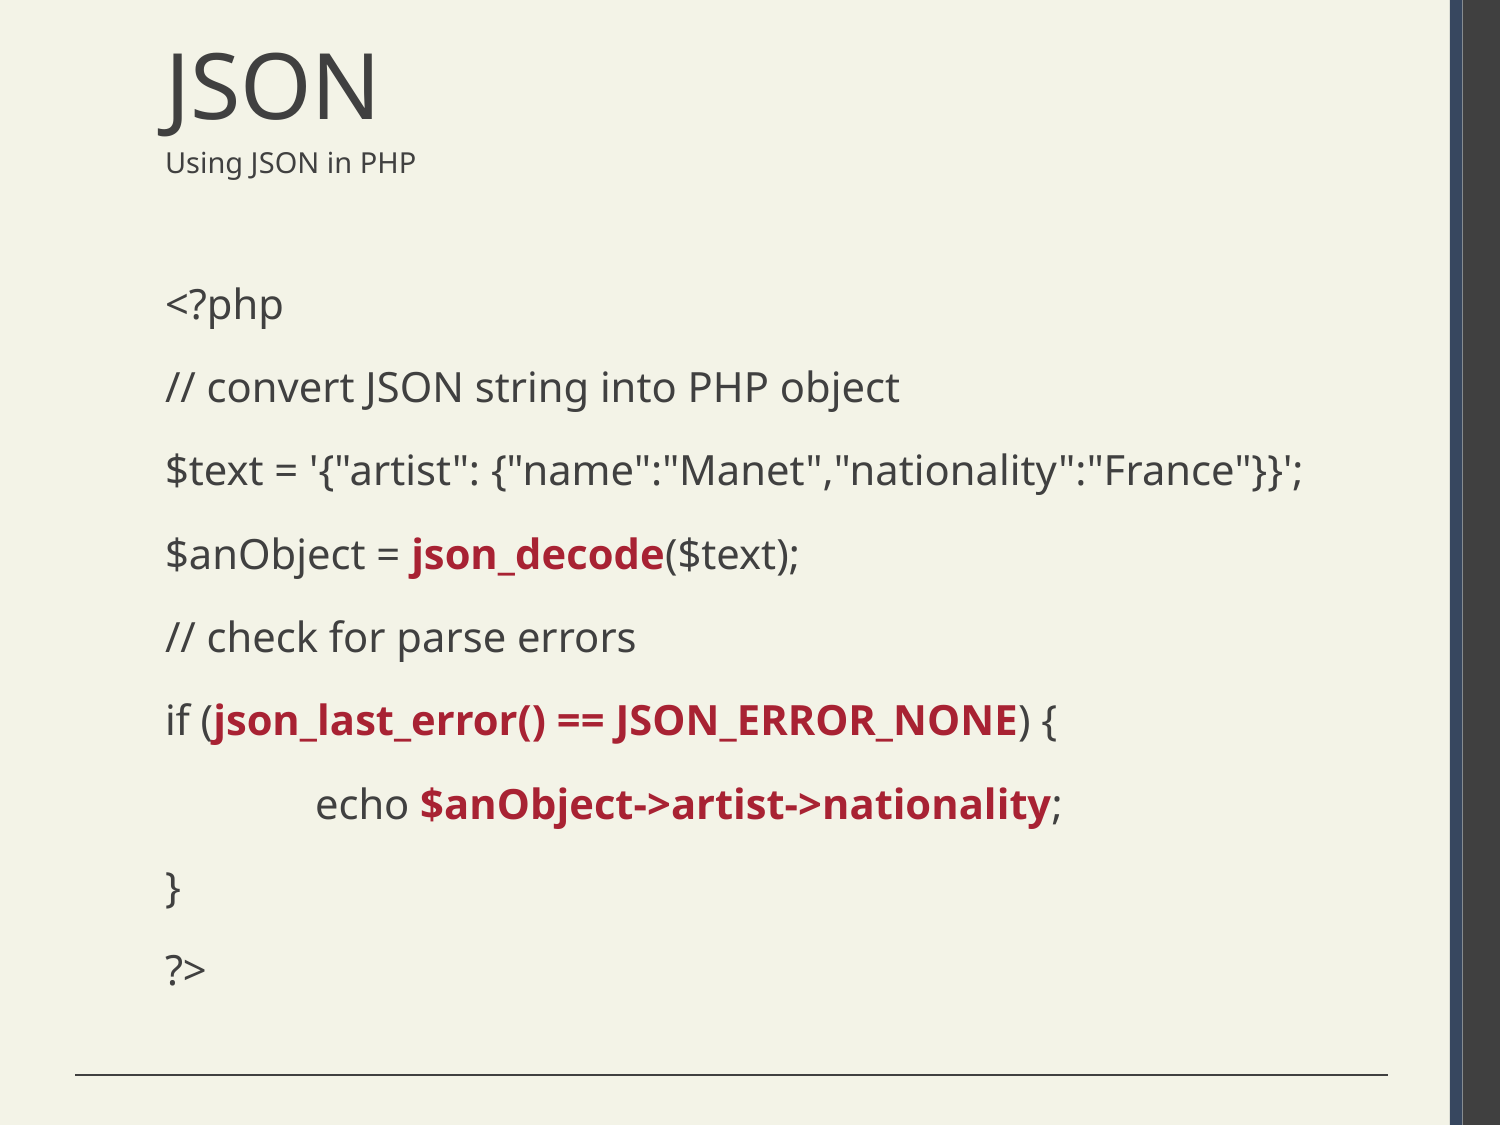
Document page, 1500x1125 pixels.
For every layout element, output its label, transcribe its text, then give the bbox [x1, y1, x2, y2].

list <?php // convert JSON string into PHP object $text = '{"artist": {"name":"Manet","nationality":"France"}}'; $anObject = json_decode($text); // check for parse errors if (json_last_error() == JSON_ERROR_NONE) { echo $anObject->artist->nationality; } ?> [150, 270, 1388, 1013]
title JSON [150, 20, 1425, 188]
list Using JSON in PHP [150, 137, 1200, 188]
